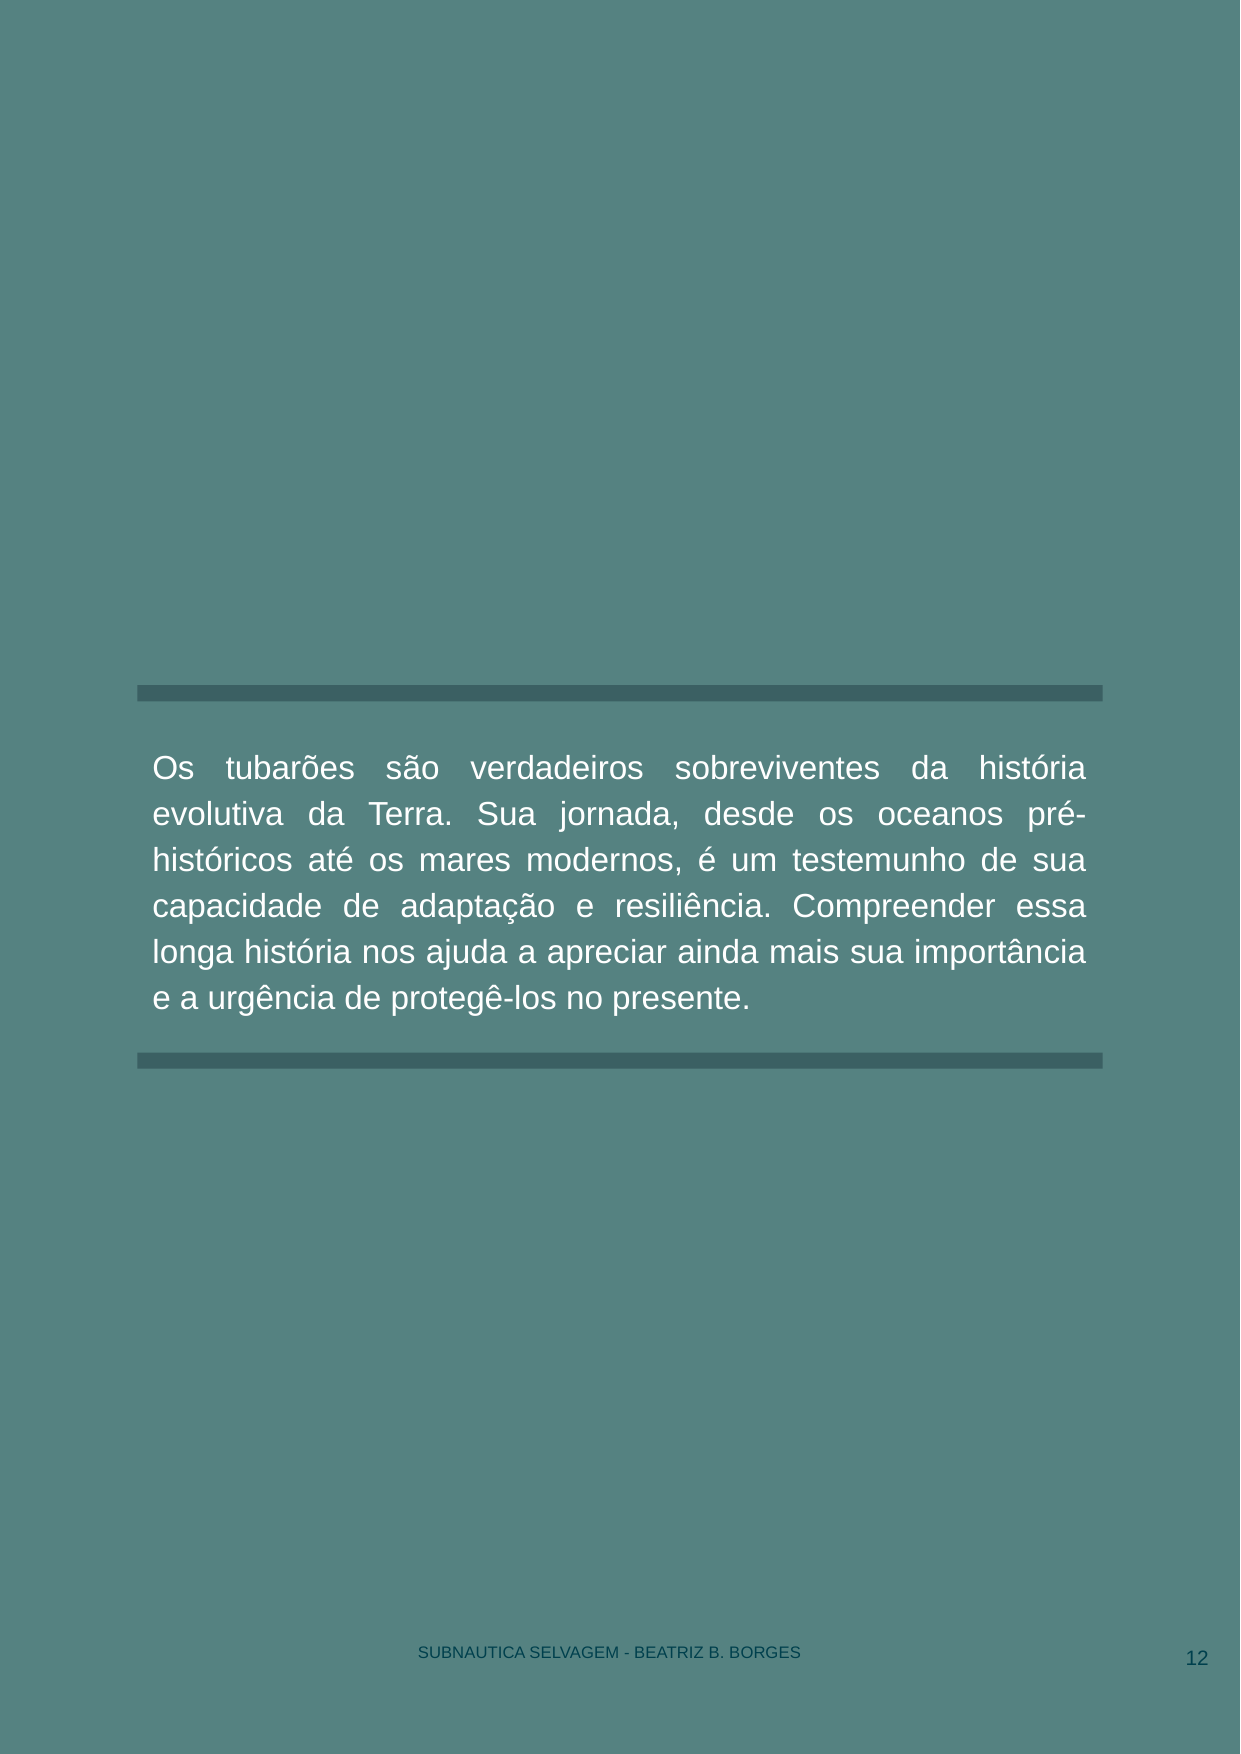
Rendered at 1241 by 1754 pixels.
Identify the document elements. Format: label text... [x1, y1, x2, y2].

text_box SUBNAUTICA SELVAGEM - BEATRIZ B. BORGES [402, 1631, 838, 1672]
text_box [137, 685, 1103, 702]
text_box Os tubarões são verdadeiros sobreviventes da história evolutiva da Terra. Sua jornada, desde os oceanos pré-históricos até os mares modernos, é um testemunho de sua capacidade de adaptação e resiliência. Compreender essa longa história nos ajuda a apreciar ainda mais sua importância e a urgência de protegê-los no presente. [137, 725, 1103, 1031]
text_box [137, 1052, 1103, 1069]
slide_number ‹#› [1149, 1590, 1224, 1725]
